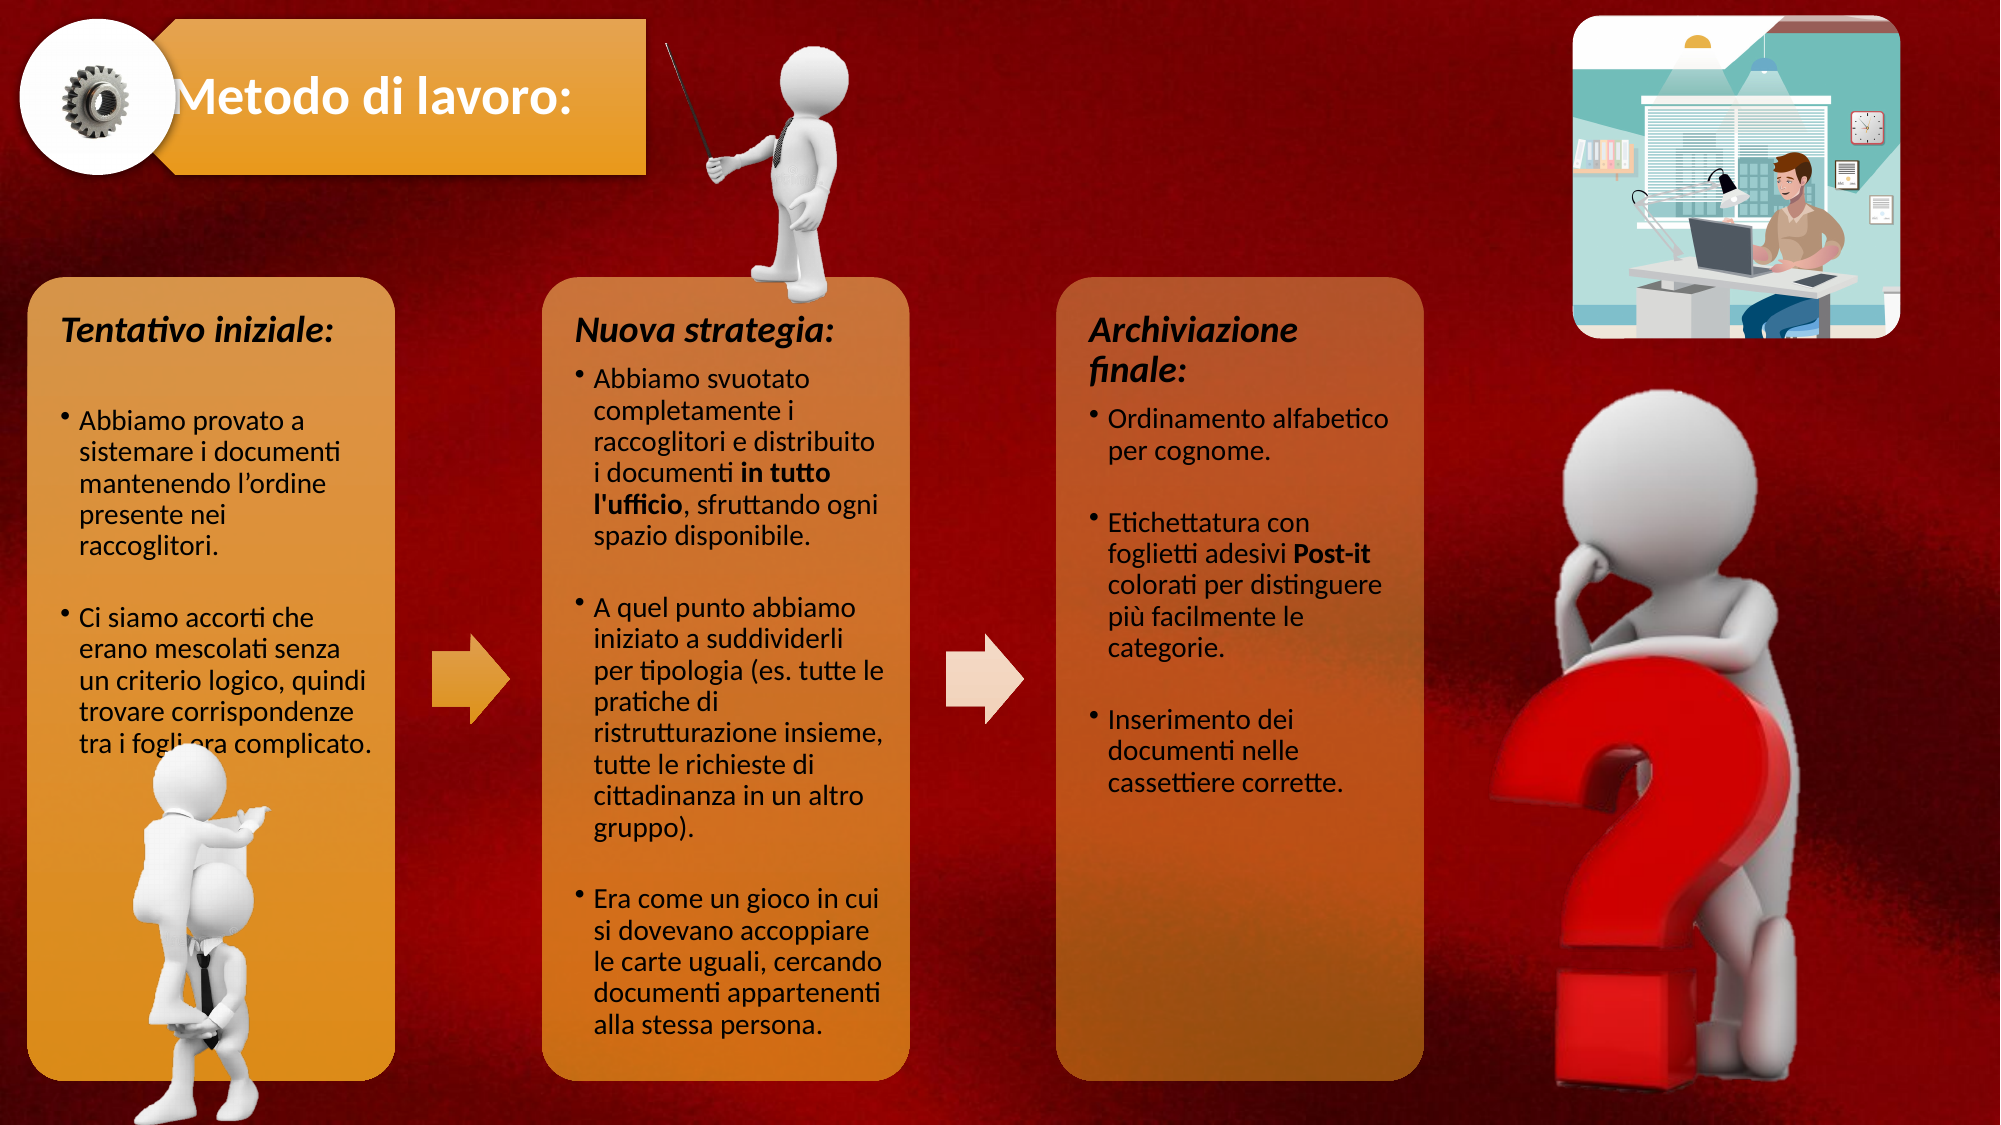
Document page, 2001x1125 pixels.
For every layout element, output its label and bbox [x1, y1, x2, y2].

text_box [26, 264, 1425, 1094]
text_box [0, 18, 637, 175]
picture [0, 0, 2000, 1125]
